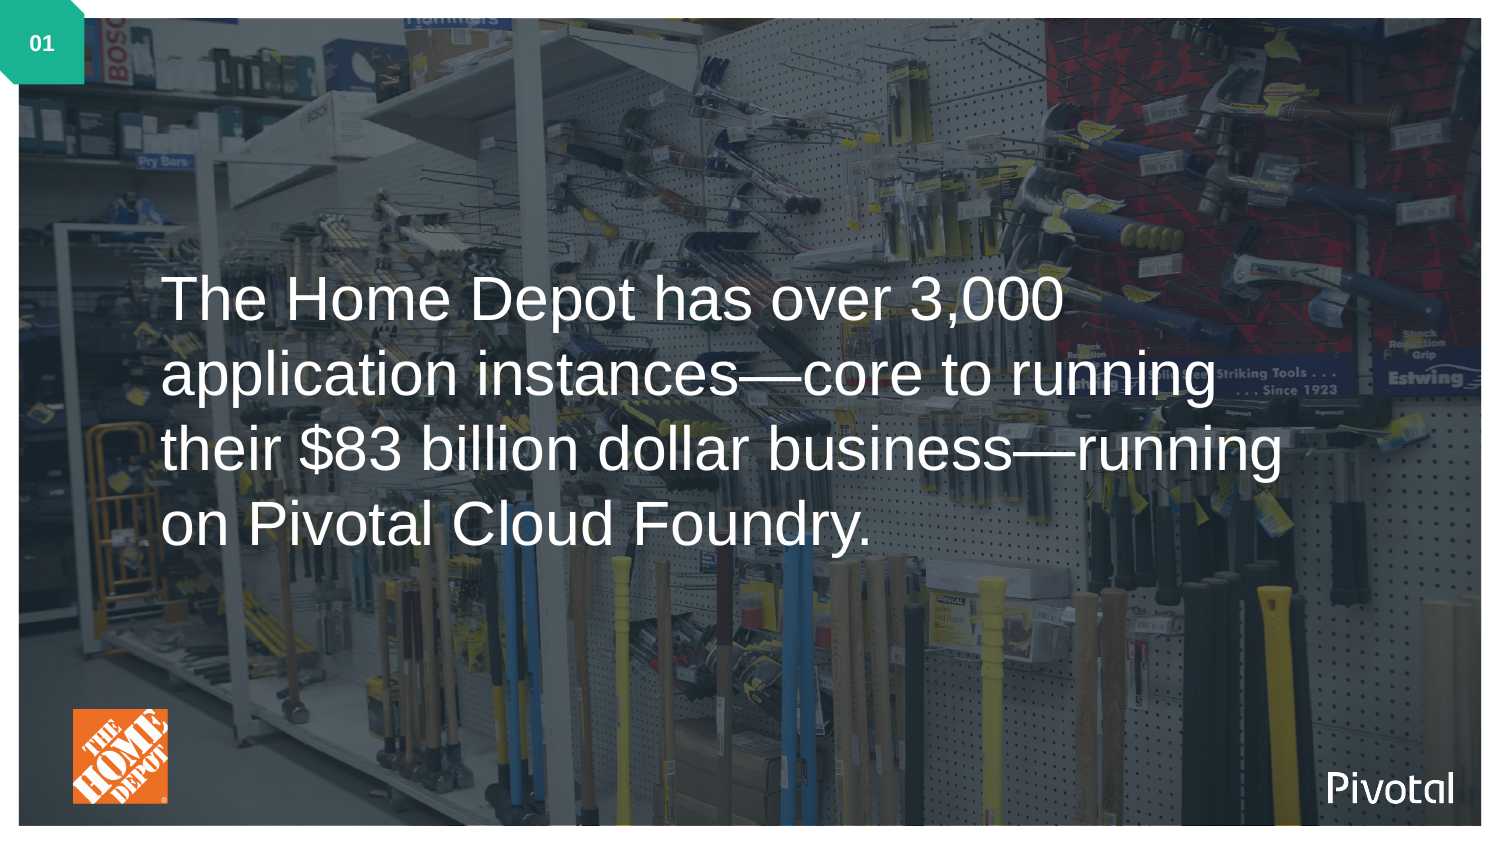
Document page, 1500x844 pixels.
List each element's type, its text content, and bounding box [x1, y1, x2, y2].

picture [18, 18, 1482, 826]
text_box 01 [0, 0, 85, 84]
